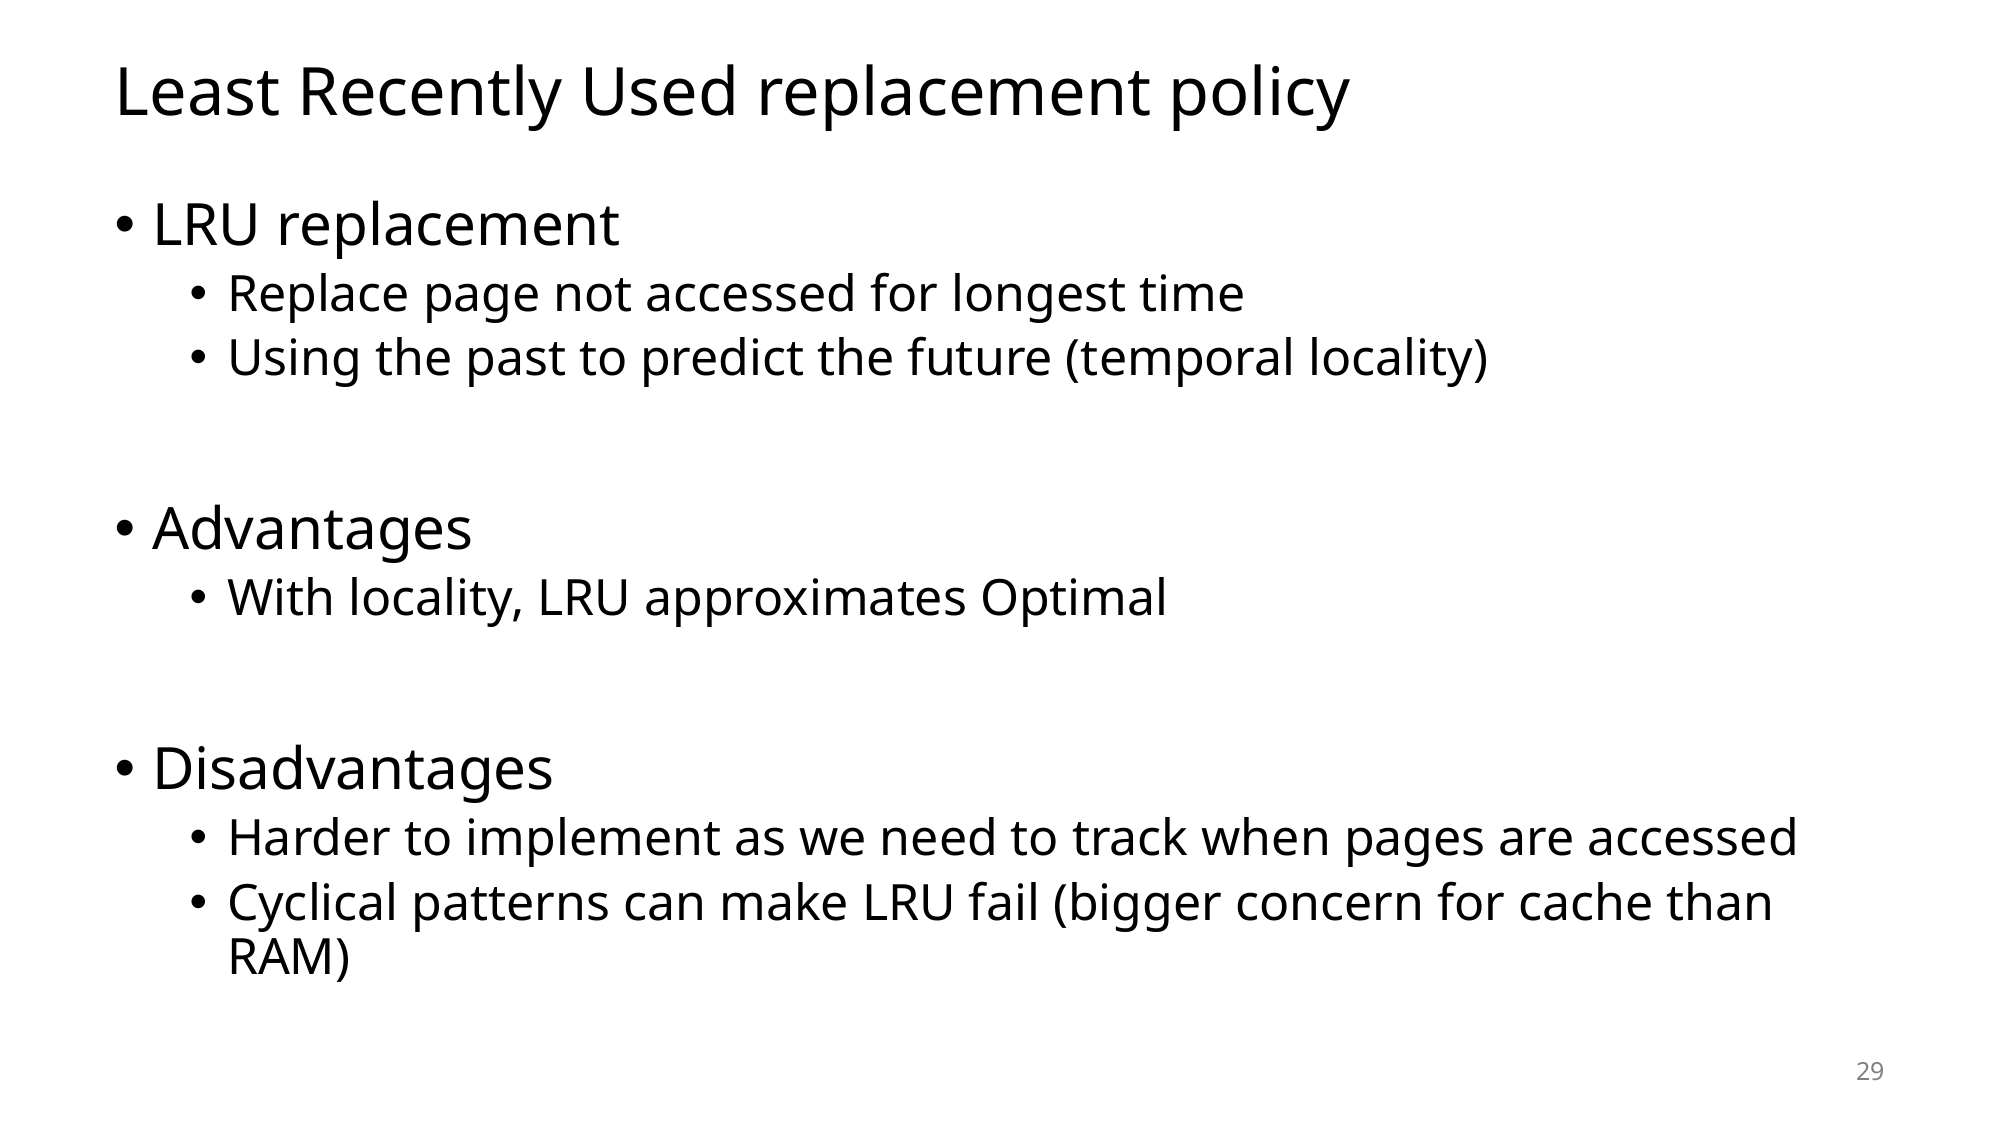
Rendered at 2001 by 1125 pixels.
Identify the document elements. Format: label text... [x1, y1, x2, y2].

title Least Recently Used replacement policy [99, 37, 1900, 150]
list LRU replacement Replace page not accessed for longest time Using the past to predict the future (temporal locality) Advantages With locality, LRU approximates Optimal Disadvantages Harder to implement as we need to track when pages are accessed Cyclical patterns can make LRU fail (bigger concern for cache than RAM) [99, 187, 1900, 1013]
slide_number 29 [1749, 1042, 1900, 1103]
